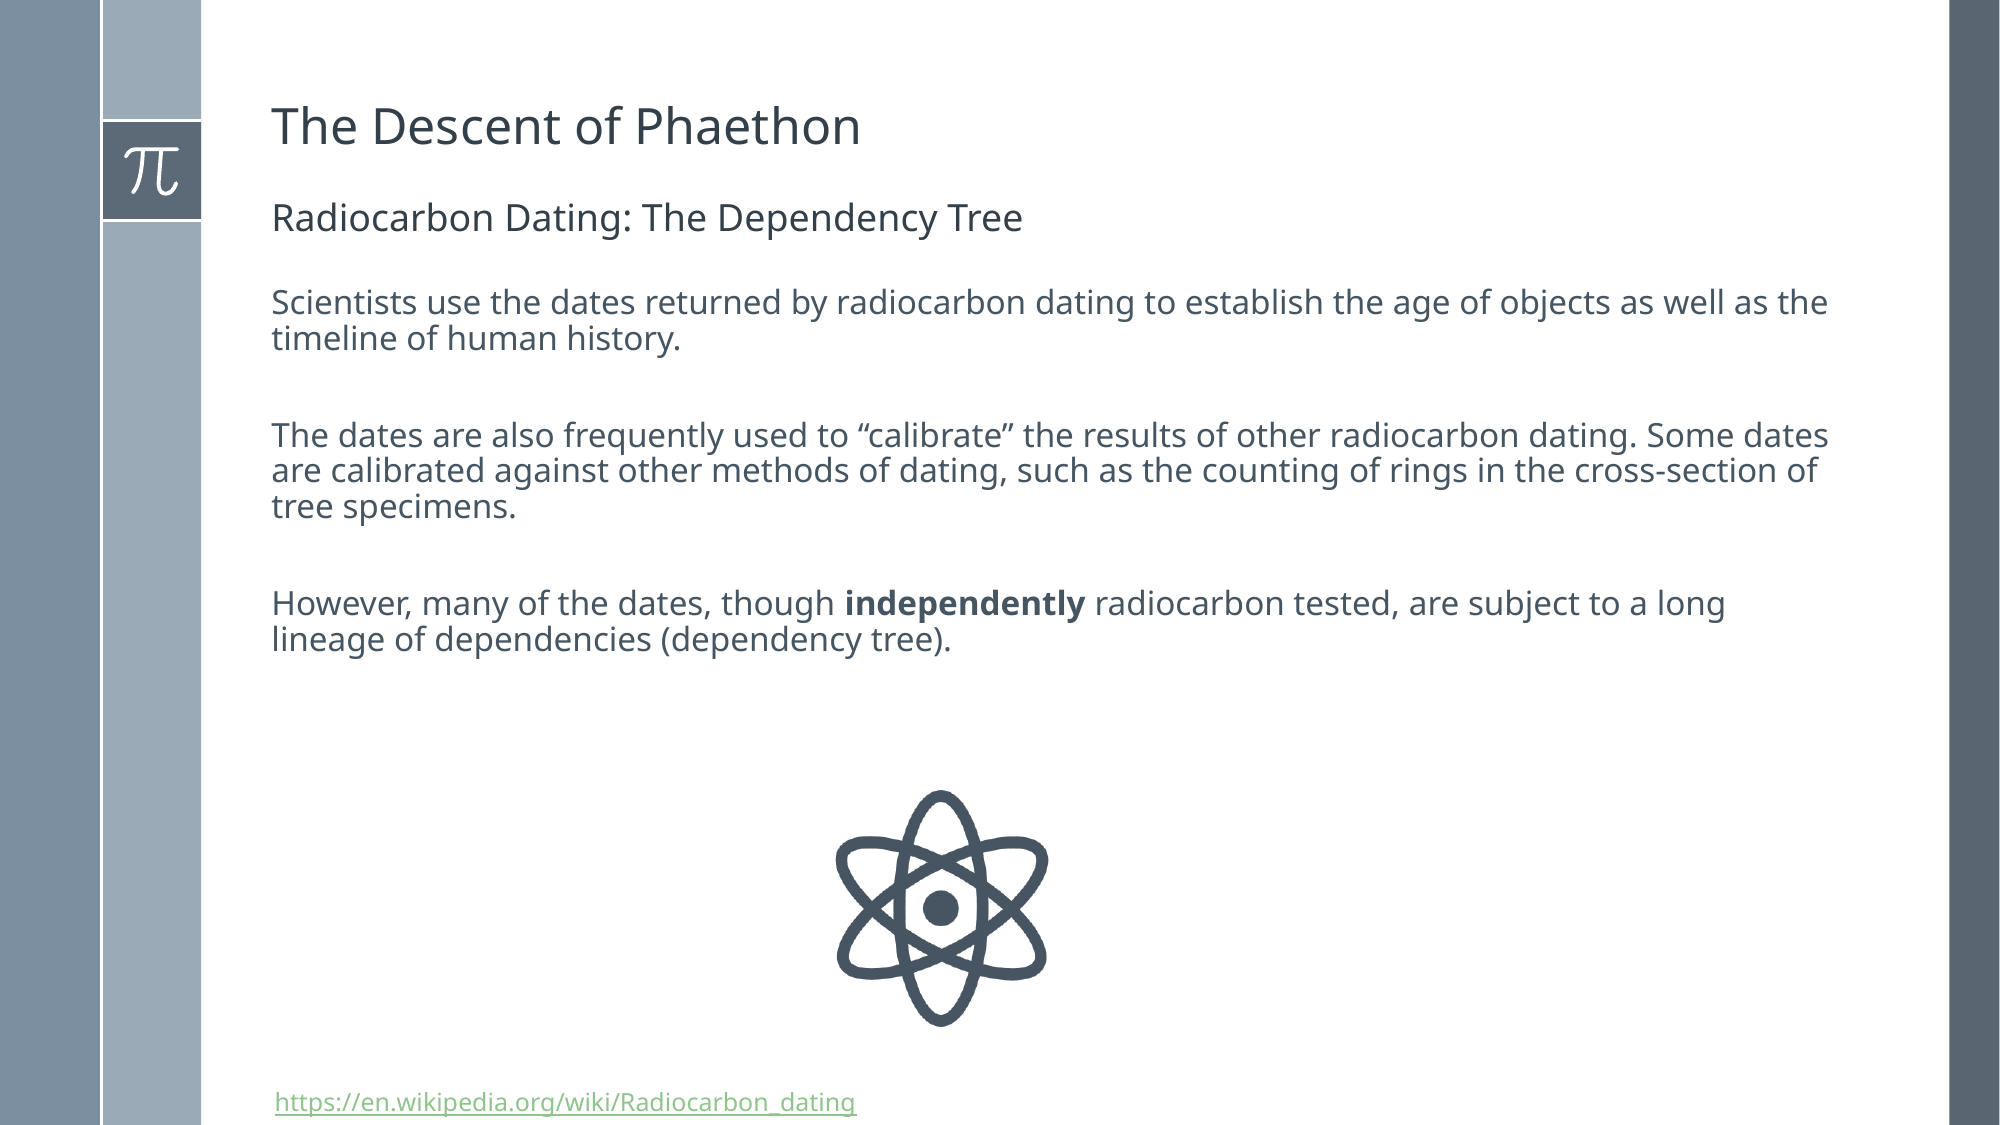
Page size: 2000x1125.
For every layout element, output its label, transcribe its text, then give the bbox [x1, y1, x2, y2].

text_box https://en.wikipedia.org/wiki/Radiocarbon_dating [259, 1079, 1862, 1125]
title The Descent of Phaethon [256, 96, 1862, 162]
picture [799, 766, 1084, 1050]
text_box Radiocarbon Dating: The Dependency Tree [256, 162, 1862, 247]
text_box Scientists use the dates returned by radiocarbon dating to establish the age of objects as well as the timeline of human history. The dates are also frequently used to “calibrate” the results of other radiocarbon dating. Some dates are calibrated against other methods of dating, such as the counting of rings in the cross-section of tree specimens. However, many of the dates, though independently radiocarbon tested, are subject to a long lineage of dependencies (dependency tree). [256, 278, 1862, 1050]
